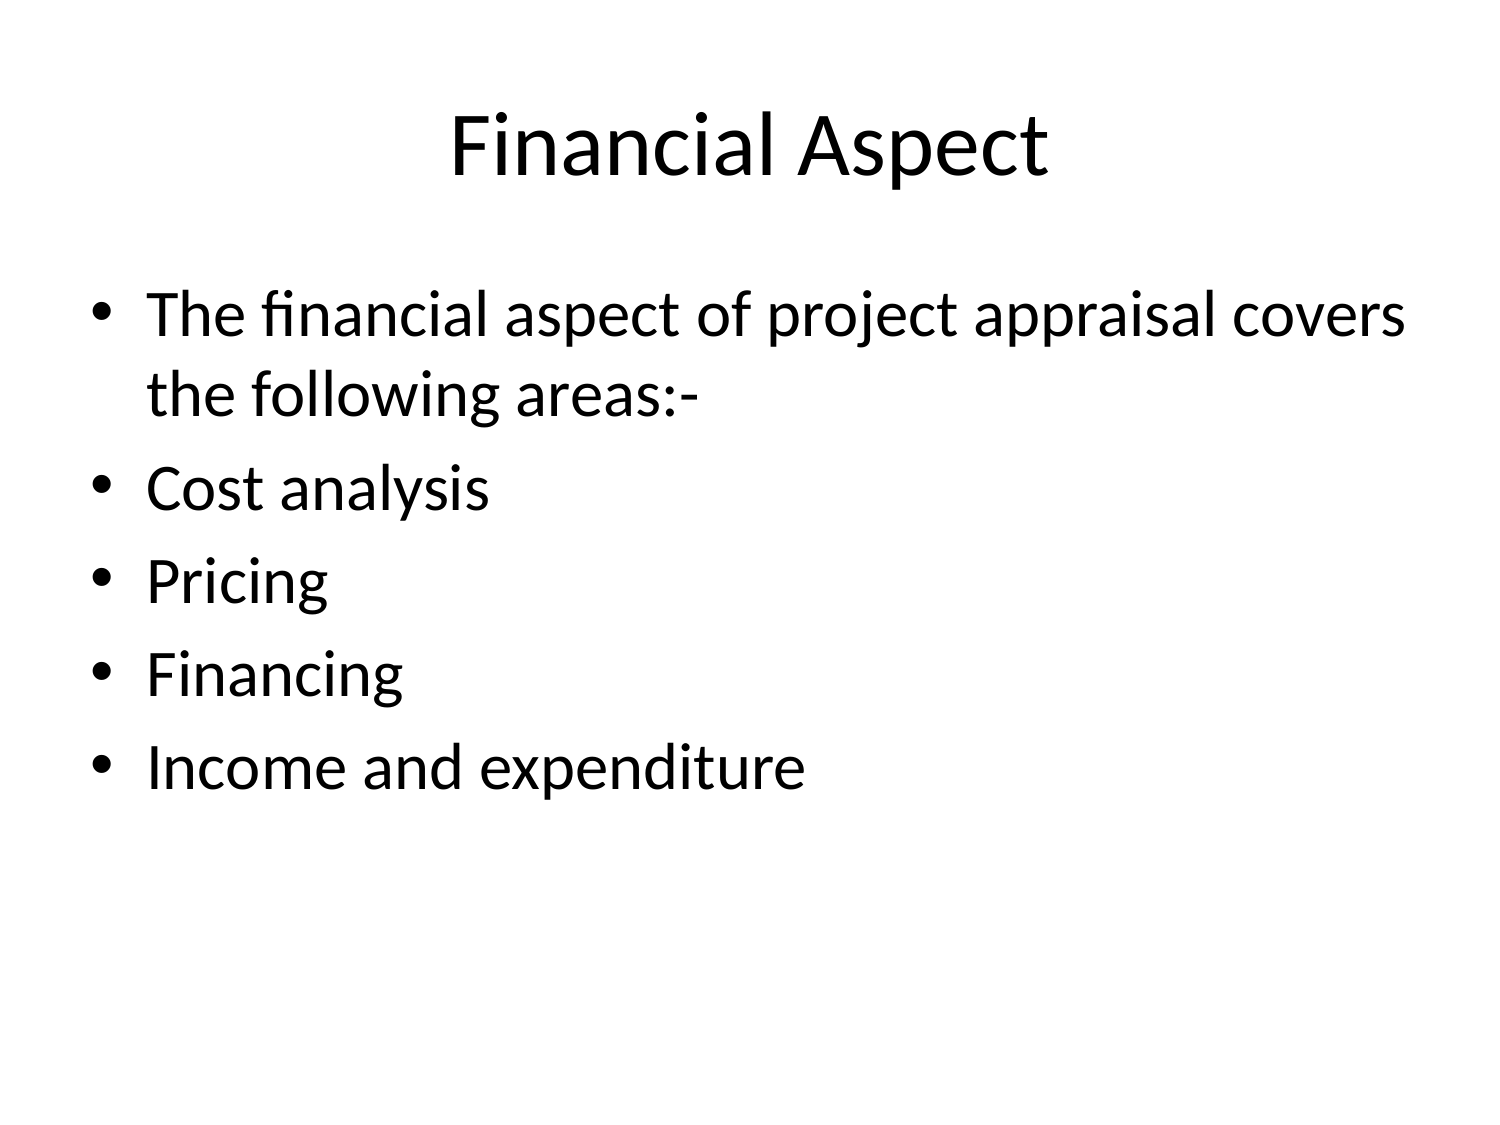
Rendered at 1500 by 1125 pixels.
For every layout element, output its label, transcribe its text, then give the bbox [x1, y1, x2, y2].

list The financial aspect of project appraisal covers the following areas:- Cost analysis Pricing Financing Income and expenditure [75, 262, 1425, 1005]
title Financial Aspect [75, 45, 1425, 233]
